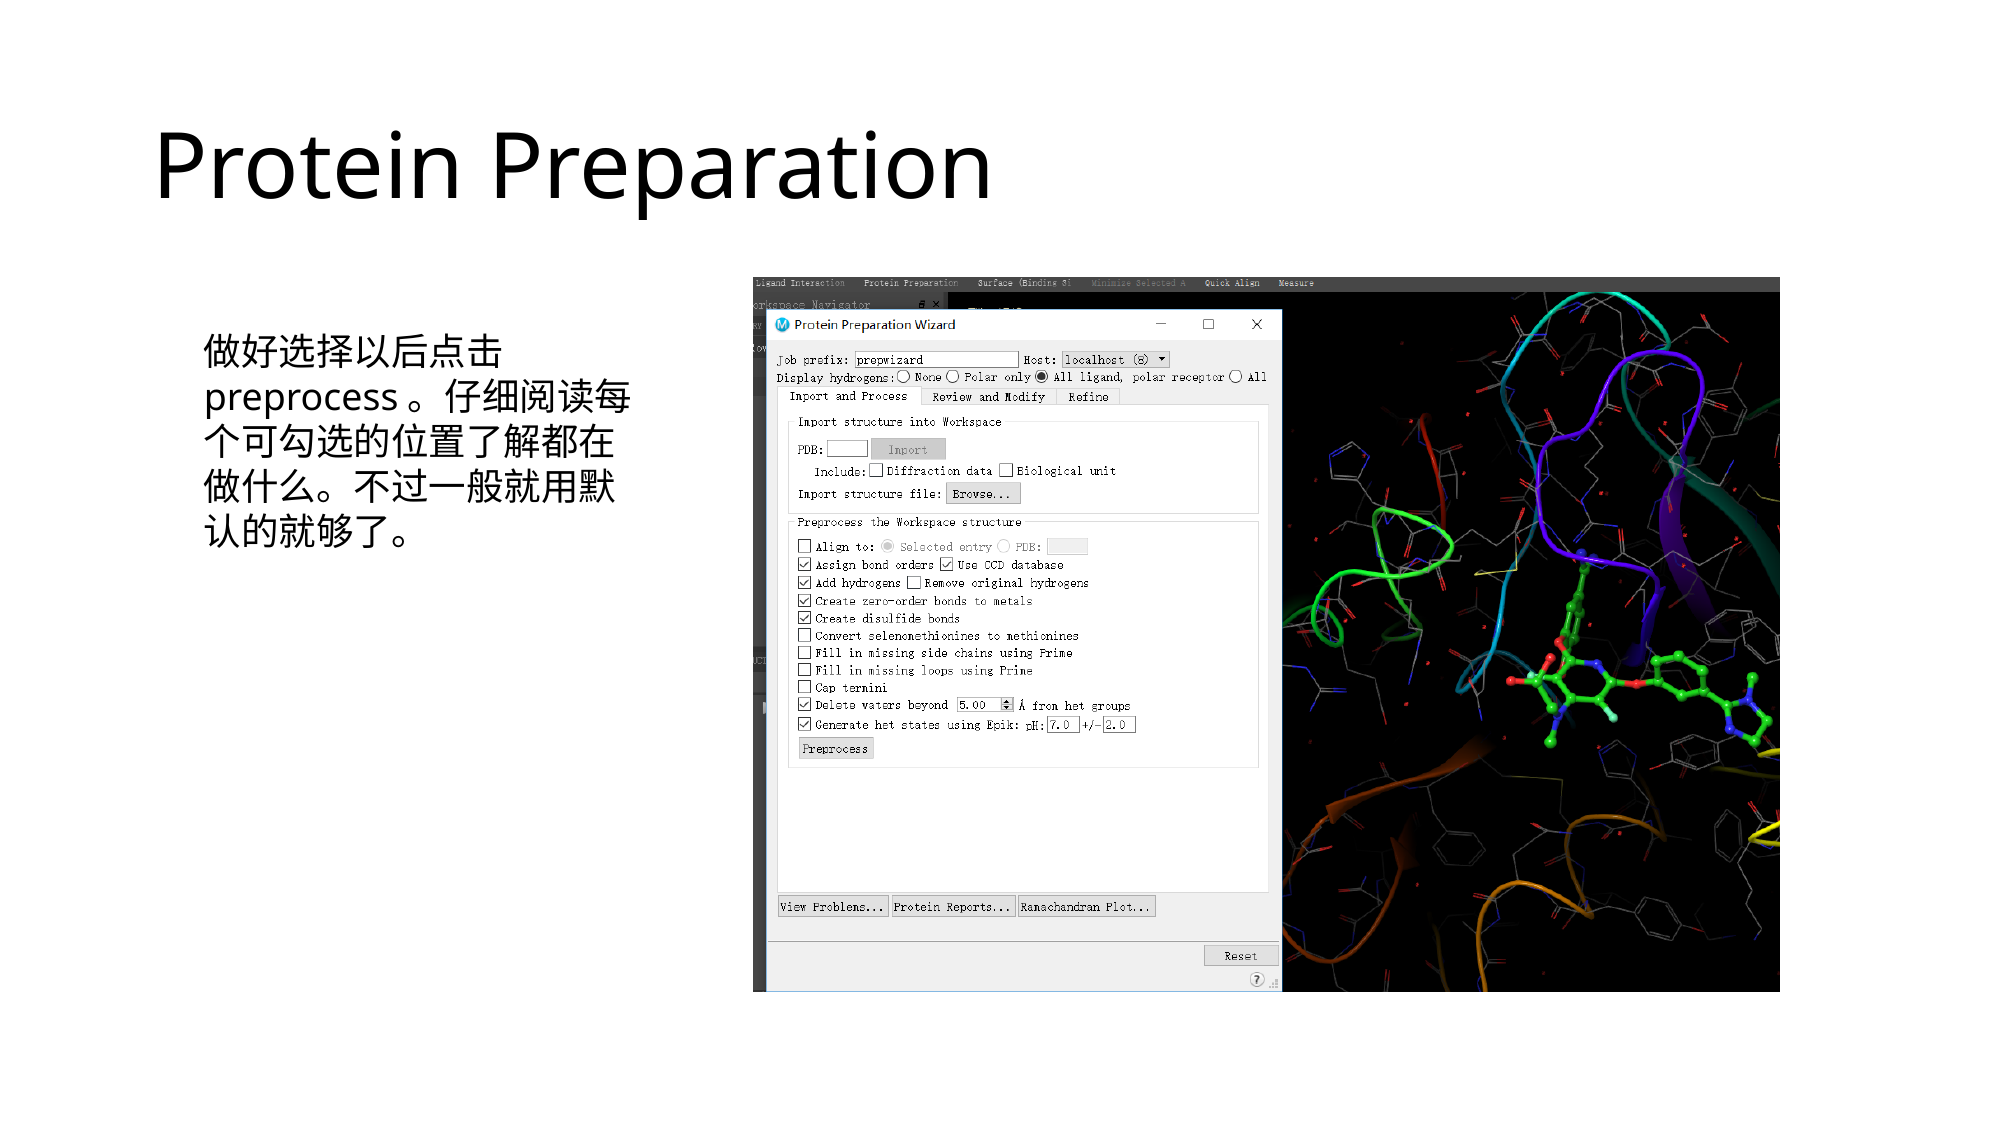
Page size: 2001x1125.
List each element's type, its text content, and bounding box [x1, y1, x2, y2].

text_box 做好选择以后点击preprocess。仔细阅读每个可勾选的位置了解都在做什么。不过一般就用默认的就够了。 [189, 320, 667, 560]
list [753, 277, 1780, 992]
title Protein Preparation [137, 59, 1863, 278]
